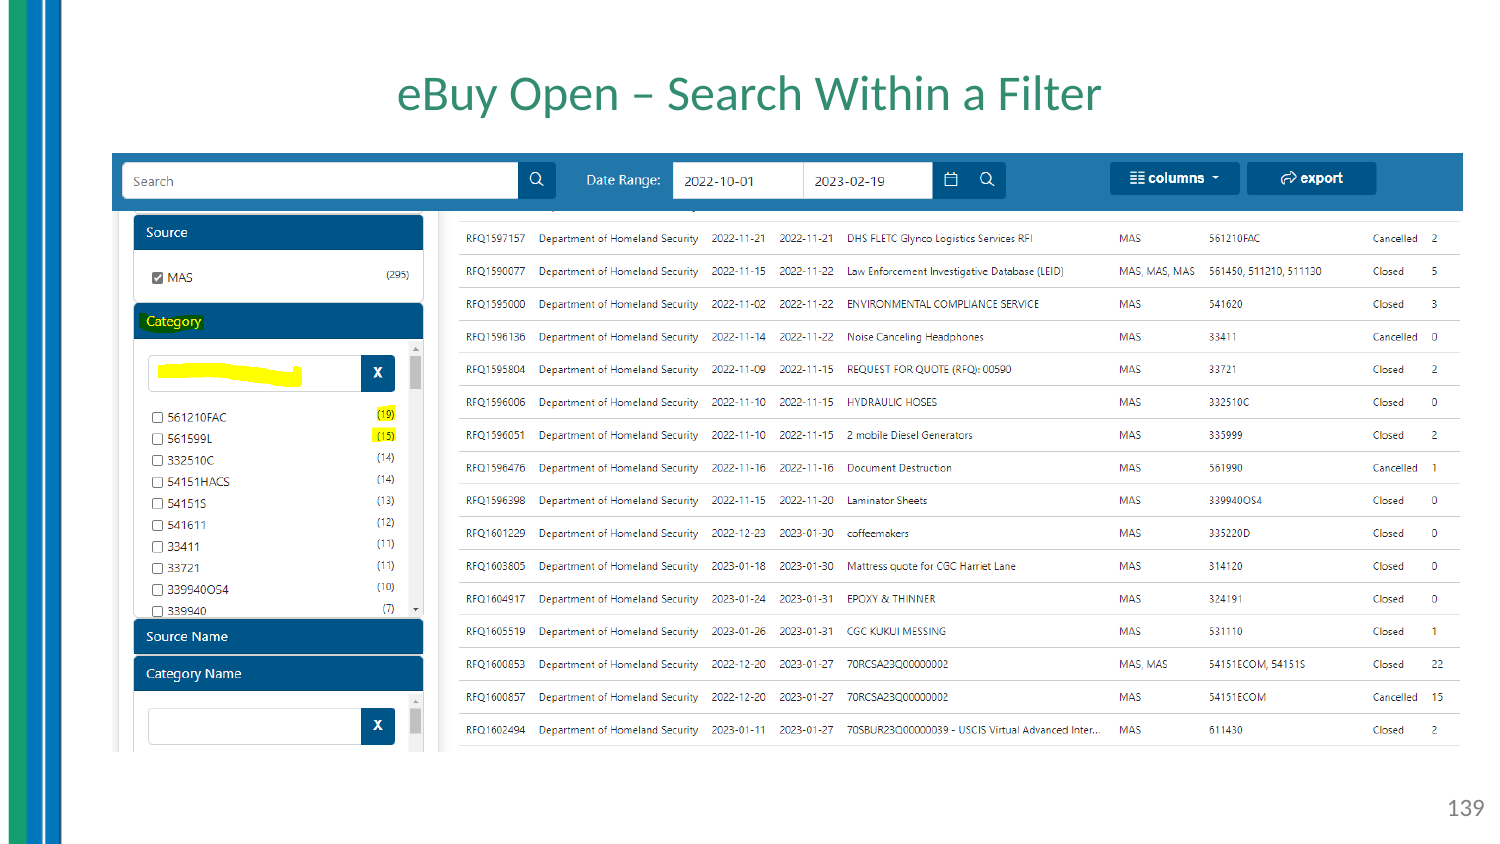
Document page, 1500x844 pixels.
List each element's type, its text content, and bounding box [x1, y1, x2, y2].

title eBuy Open – Search Within a Filter [75, 33, 1425, 154]
picture [29, 0, 1500, 844]
picture [0, 0, 26, 844]
